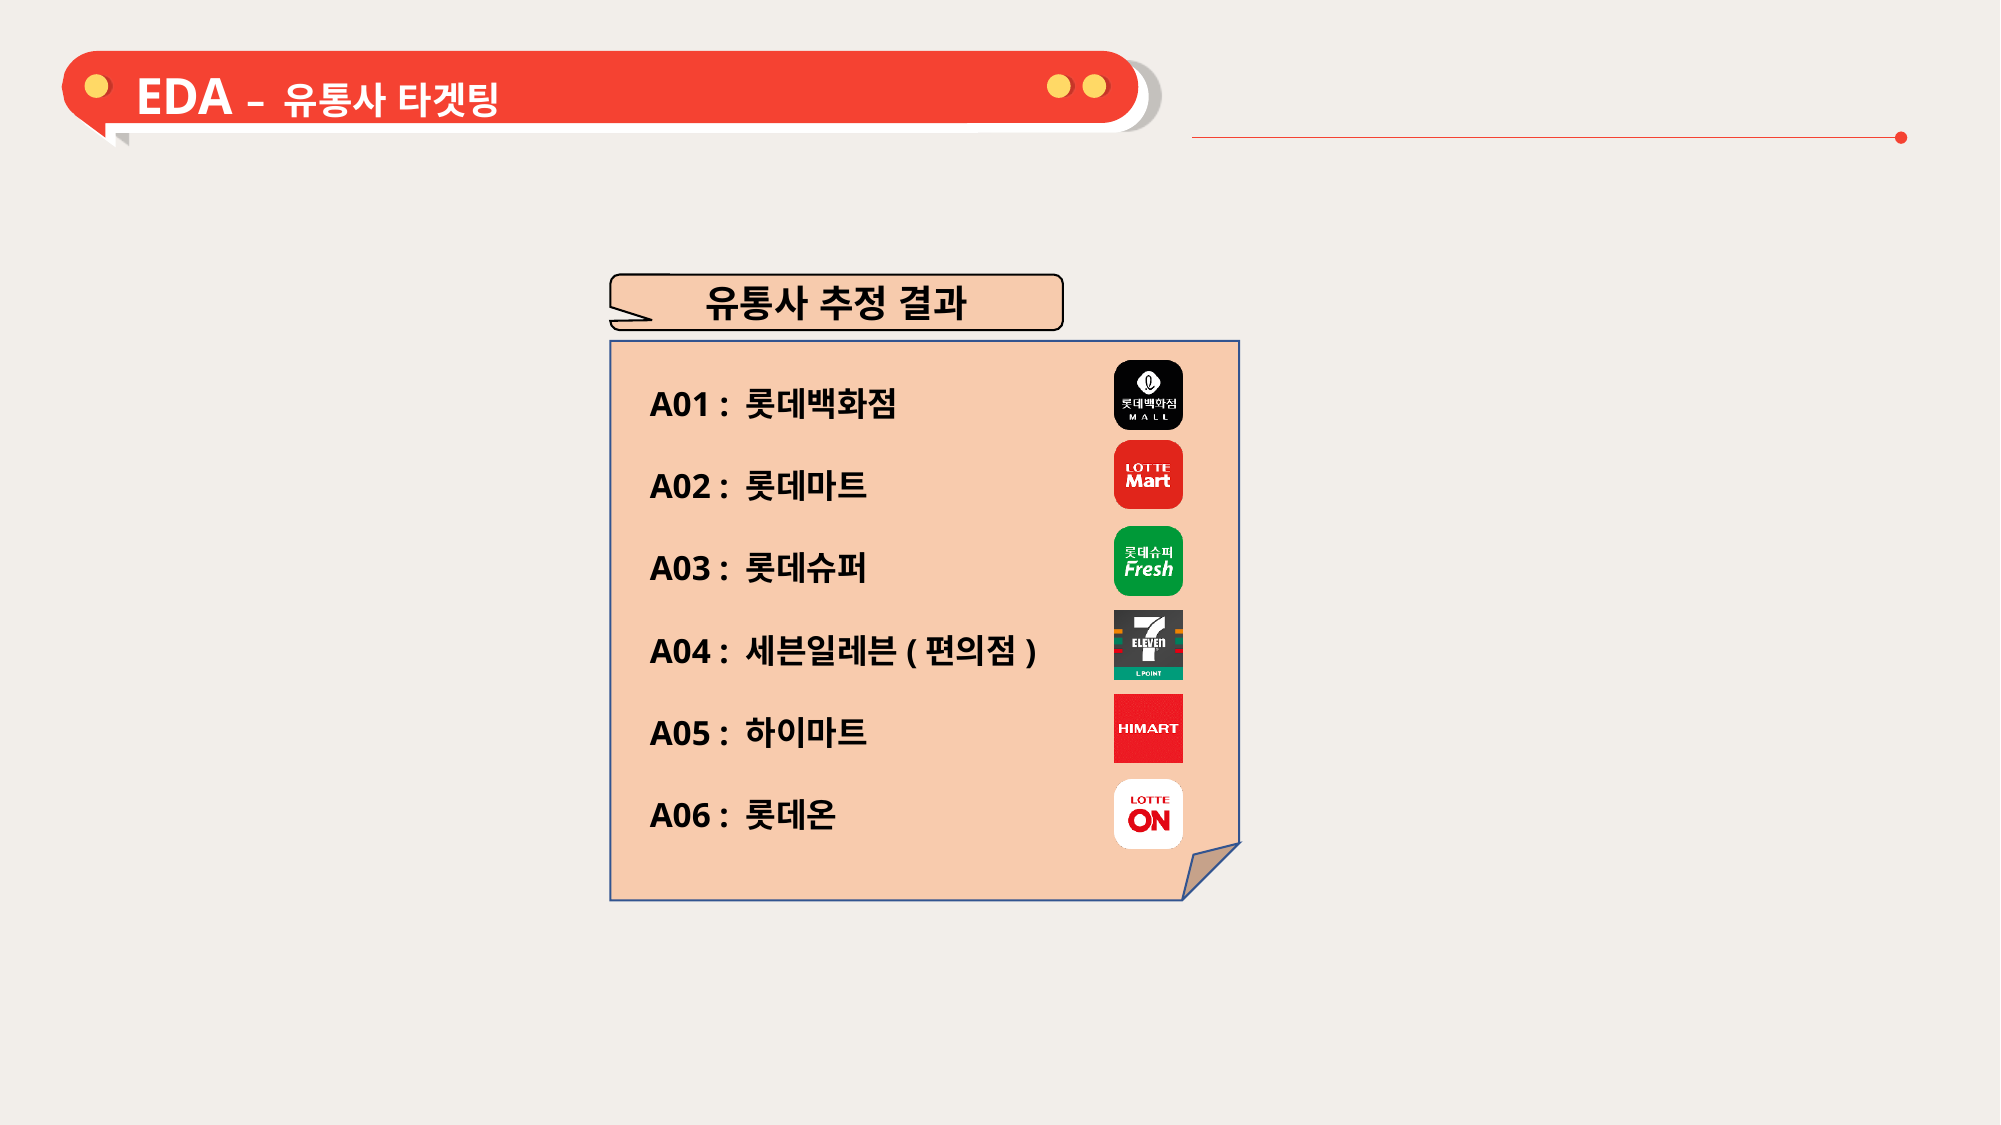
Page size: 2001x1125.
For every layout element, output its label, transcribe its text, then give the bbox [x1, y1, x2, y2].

text_box [80, 65, 1150, 150]
text_box [1045, 73, 1072, 99]
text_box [610, 274, 1298, 901]
text_box EDA – 유통사 타겟팅 [60, 49, 1140, 140]
text_box [83, 73, 110, 99]
text_box [1081, 73, 1108, 99]
